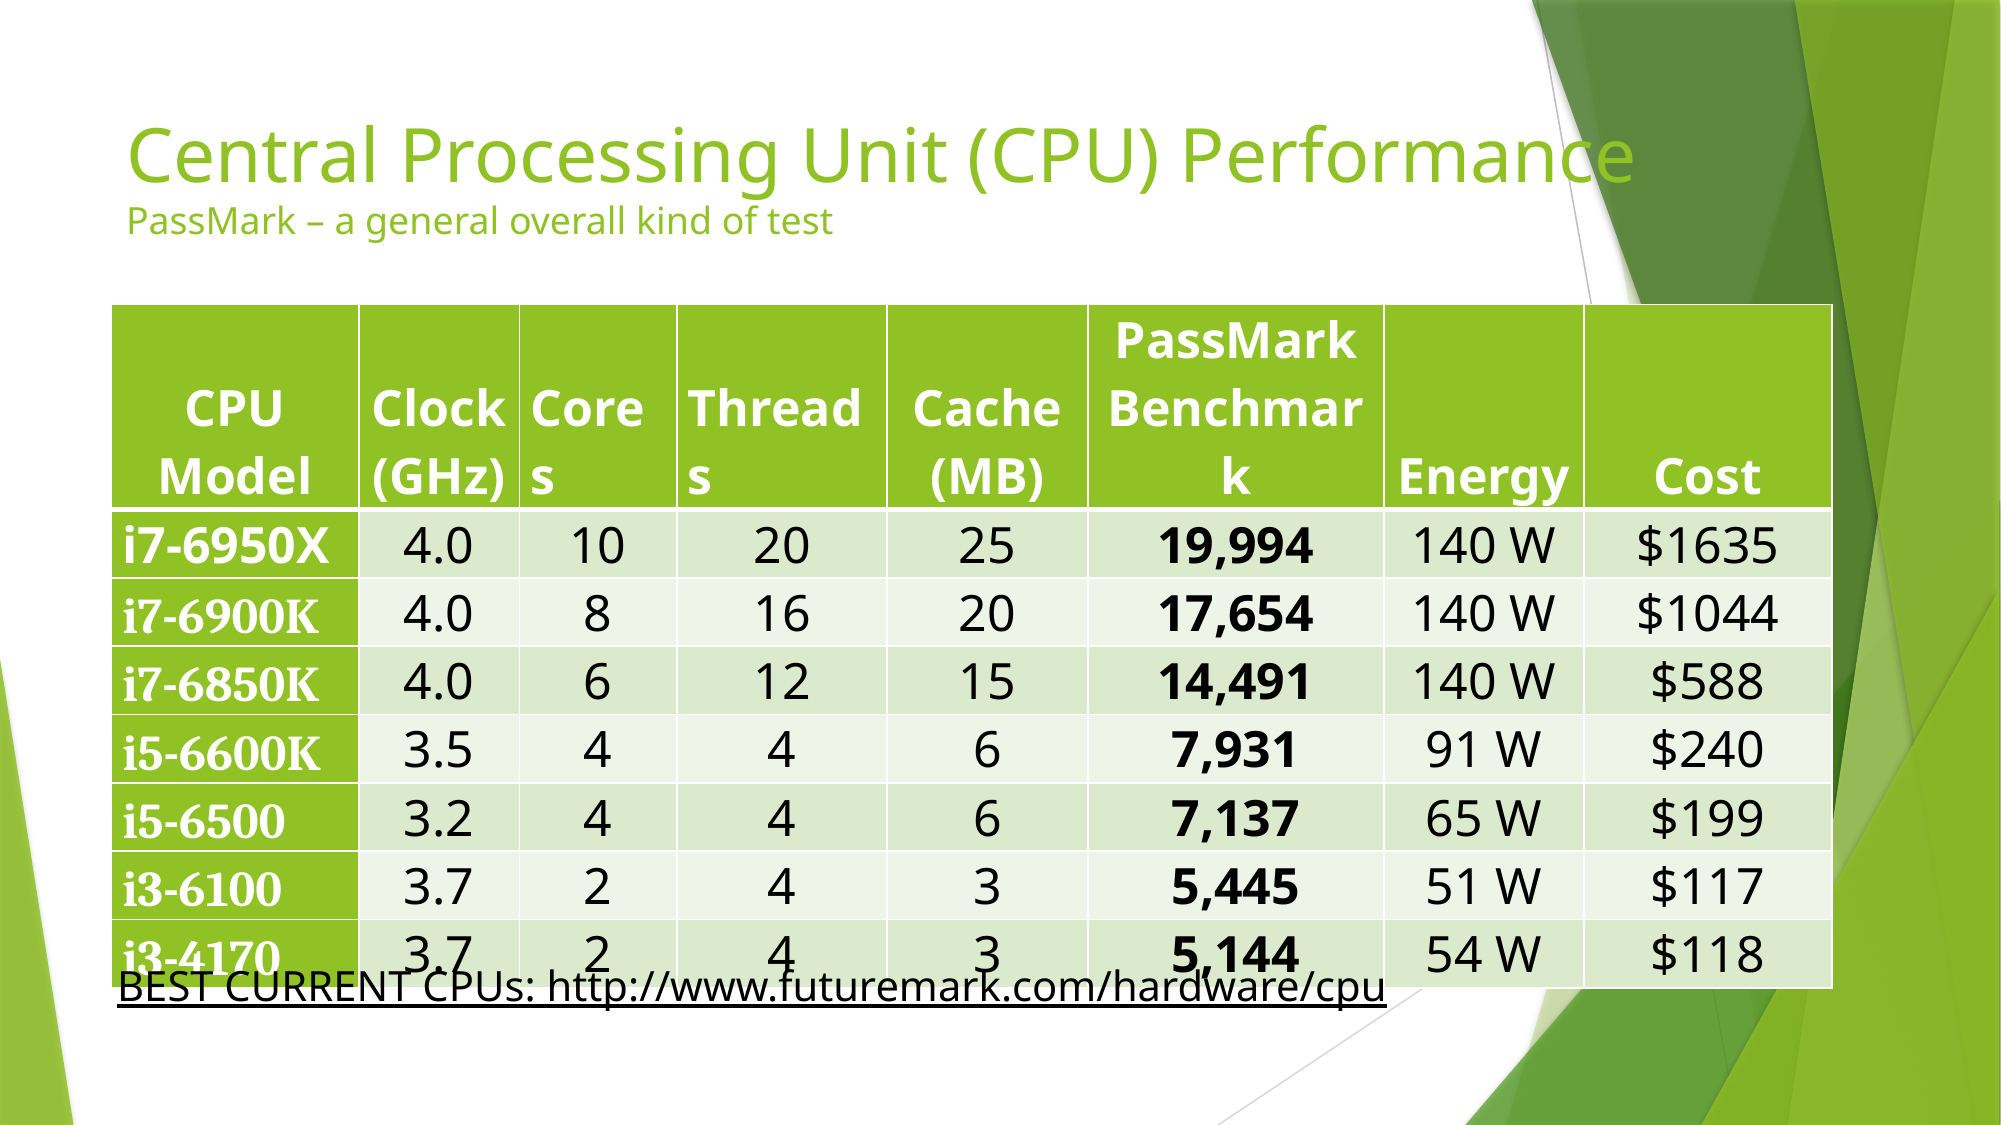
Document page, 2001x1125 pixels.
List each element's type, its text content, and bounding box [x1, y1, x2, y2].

table_cell 6 [520, 647, 676, 714]
table_cell 14,491 [1089, 647, 1383, 714]
table_cell 65 W [1385, 784, 1583, 850]
table_cell 6 [888, 784, 1087, 850]
table_header Cores [520, 305, 676, 507]
table_header Threads [678, 305, 886, 507]
table_cell i3-4170 [112, 920, 358, 952]
table_cell 5,445 [1089, 852, 1383, 919]
table_cell 17,654 [1089, 579, 1383, 645]
table_cell 12 [678, 647, 886, 714]
table_cell 2 [520, 920, 676, 952]
table_cell i5-6500 [112, 784, 358, 850]
table_cell 3.7 [360, 920, 519, 952]
table_cell $1044 [1585, 579, 1831, 645]
table_cell 4 [678, 920, 886, 952]
table_cell 20 [678, 512, 886, 577]
table_cell 2 [520, 852, 676, 919]
table_cell i3-6100 [112, 852, 358, 919]
table_cell 20 [888, 579, 1087, 645]
table_cell $240 [1585, 715, 1831, 782]
table_cell 140 W [1385, 579, 1583, 645]
table_cell 54 W [1385, 920, 1583, 987]
table_cell $118 [1585, 920, 1831, 987]
table_cell 3 [888, 920, 1087, 952]
table_cell 140 W [1385, 512, 1583, 577]
table_cell 4.0 [360, 579, 519, 645]
title Central Processing Unit (CPU) Performance PassMark – a general overall kind of test [111, 99, 1833, 304]
table_cell $1635 [1585, 512, 1831, 577]
table_cell 7,931 [1089, 715, 1383, 782]
table_cell 4 [520, 784, 676, 850]
table_cell 140 W [1385, 647, 1583, 714]
table_cell 16 [678, 579, 886, 645]
table_header CPU Model [112, 305, 358, 507]
table_header Cost [1585, 305, 1831, 507]
table_cell 4 [678, 852, 886, 919]
table_cell 15 [888, 647, 1087, 714]
table_cell 4.0 [360, 647, 519, 714]
table_cell 51 W [1385, 852, 1583, 919]
table_cell 3.5 [360, 715, 519, 782]
table_cell 25 [888, 512, 1087, 577]
table_cell 4.0 [360, 512, 519, 577]
table_cell 3 [888, 852, 1087, 919]
table_cell 6 [888, 715, 1087, 782]
table_cell i7-6900K [112, 579, 358, 645]
table_cell i7-6850K [112, 647, 358, 714]
table_cell 19,994 [1089, 512, 1383, 577]
text_box BEST CURRENT CPUs: http://www.futuremark.com/hardware/cpu [102, 952, 1413, 1024]
table_cell 3.2 [360, 784, 519, 850]
table_cell $117 [1585, 852, 1831, 919]
table_cell 91 W [1385, 715, 1583, 782]
table_cell i7-6950X [112, 512, 358, 577]
table_header PassMark Benchmark [1089, 305, 1383, 507]
table_cell 10 [520, 512, 676, 577]
table_cell 4 [678, 715, 886, 782]
table_cell i5-6600K [112, 715, 358, 782]
table_header Energy [1385, 305, 1583, 507]
table_cell $588 [1585, 647, 1831, 714]
table_cell 7,137 [1089, 784, 1383, 850]
table_cell 3.7 [360, 852, 519, 919]
table_cell 8 [520, 579, 676, 645]
table_cell $199 [1585, 784, 1831, 850]
table_cell 5,144 [1089, 920, 1383, 952]
table_header Cache (MB) [888, 305, 1087, 507]
table_cell 4 [520, 715, 676, 782]
table_header Clock (GHz) [360, 305, 519, 507]
table_cell 4 [678, 784, 886, 850]
